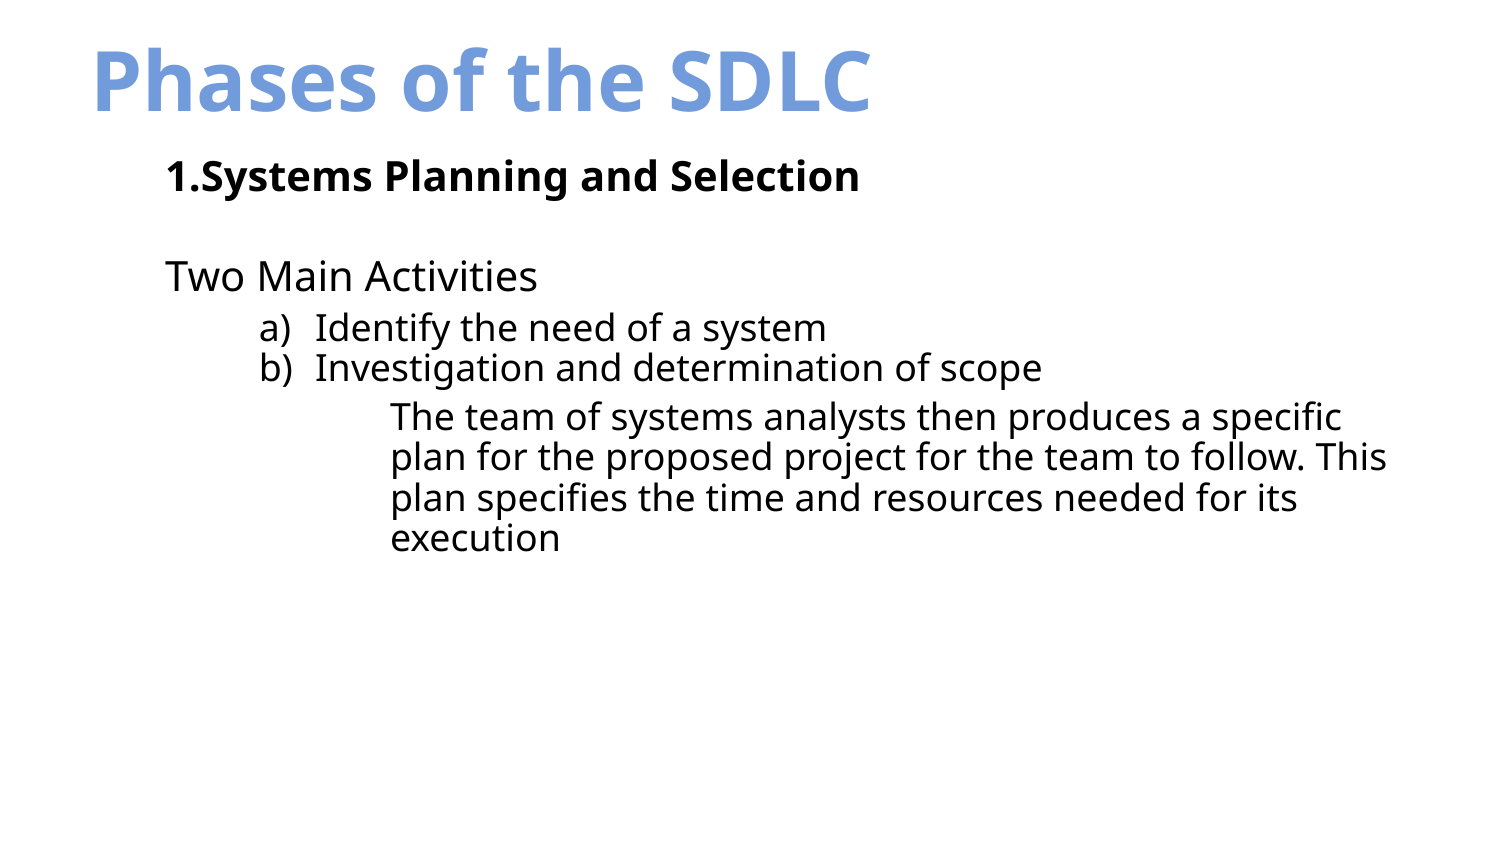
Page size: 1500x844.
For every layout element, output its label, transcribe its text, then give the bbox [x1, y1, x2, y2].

list 1.Systems Planning and Selection Two Main Activities Identify the need of a system Investigation and determination of scope The team of systems analysts then produces a specific plan for the proposed project for the team to follow. This plan specifies the time and resources needed for its execution [75, 147, 1425, 786]
title Phases of the SDLC [75, 25, 1425, 131]
